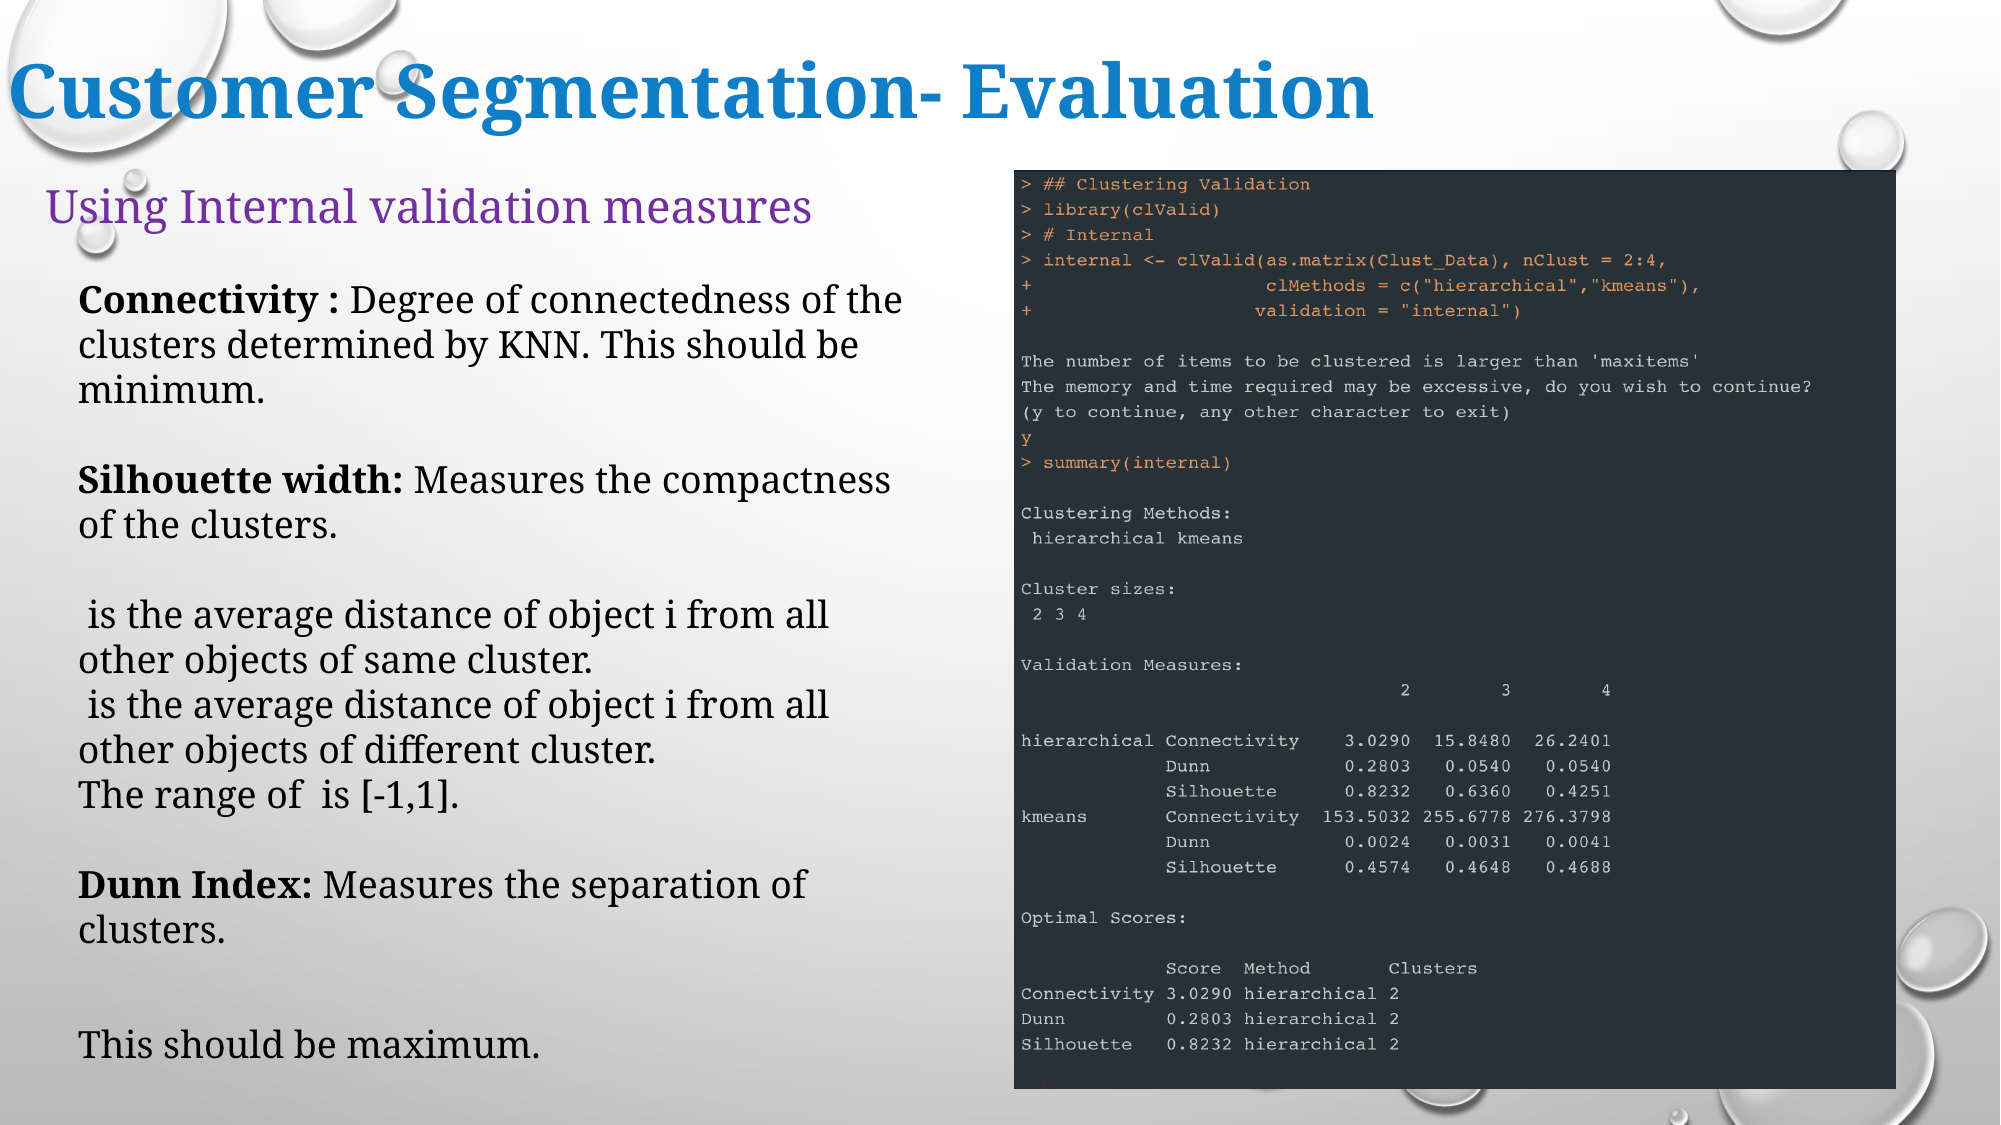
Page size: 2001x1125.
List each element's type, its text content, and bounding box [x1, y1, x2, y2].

text_box Using Internal validation measures [30, 170, 829, 241]
text_box Customer Segmentation- Evaluation [0, 36, 1392, 142]
picture [0, 0, 2000, 1125]
